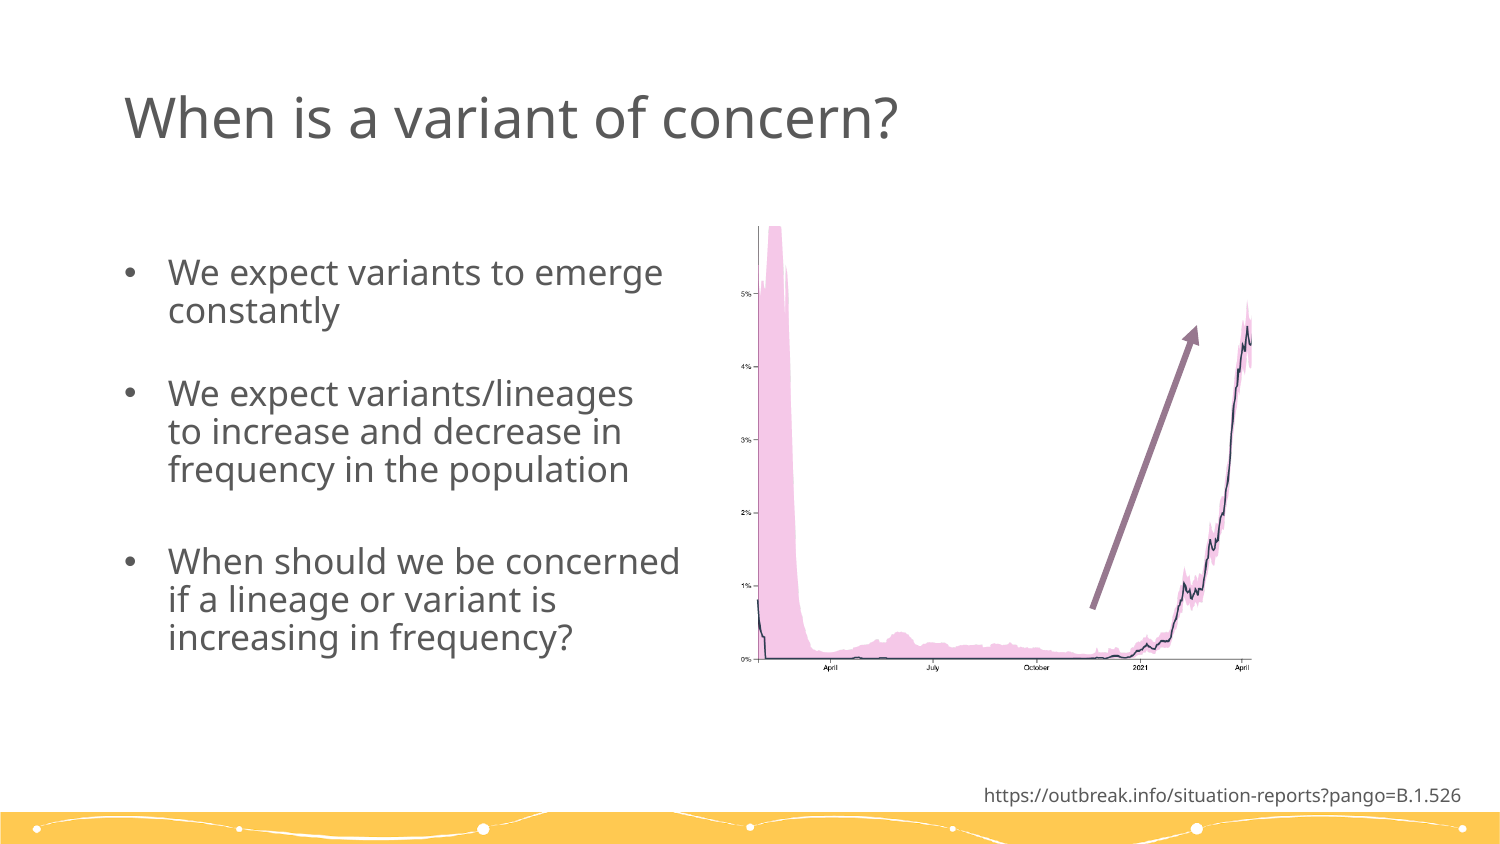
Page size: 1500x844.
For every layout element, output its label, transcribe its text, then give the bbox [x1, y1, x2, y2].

picture [0, 812, 1500, 844]
picture [696, 226, 1252, 677]
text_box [1092, 324, 1198, 610]
text_box We expect variants to emerge constantly We expect variants/lineages to increase and decrease in frequency in the population [112, 167, 681, 579]
text_box https://outbreak.info/situation-reports?pango=B.1.526 [978, 778, 1500, 812]
title When is a variant of concern? [112, 48, 1397, 156]
list When should we be concerned if a lineage or variant is increasing in frequency? [112, 474, 698, 728]
